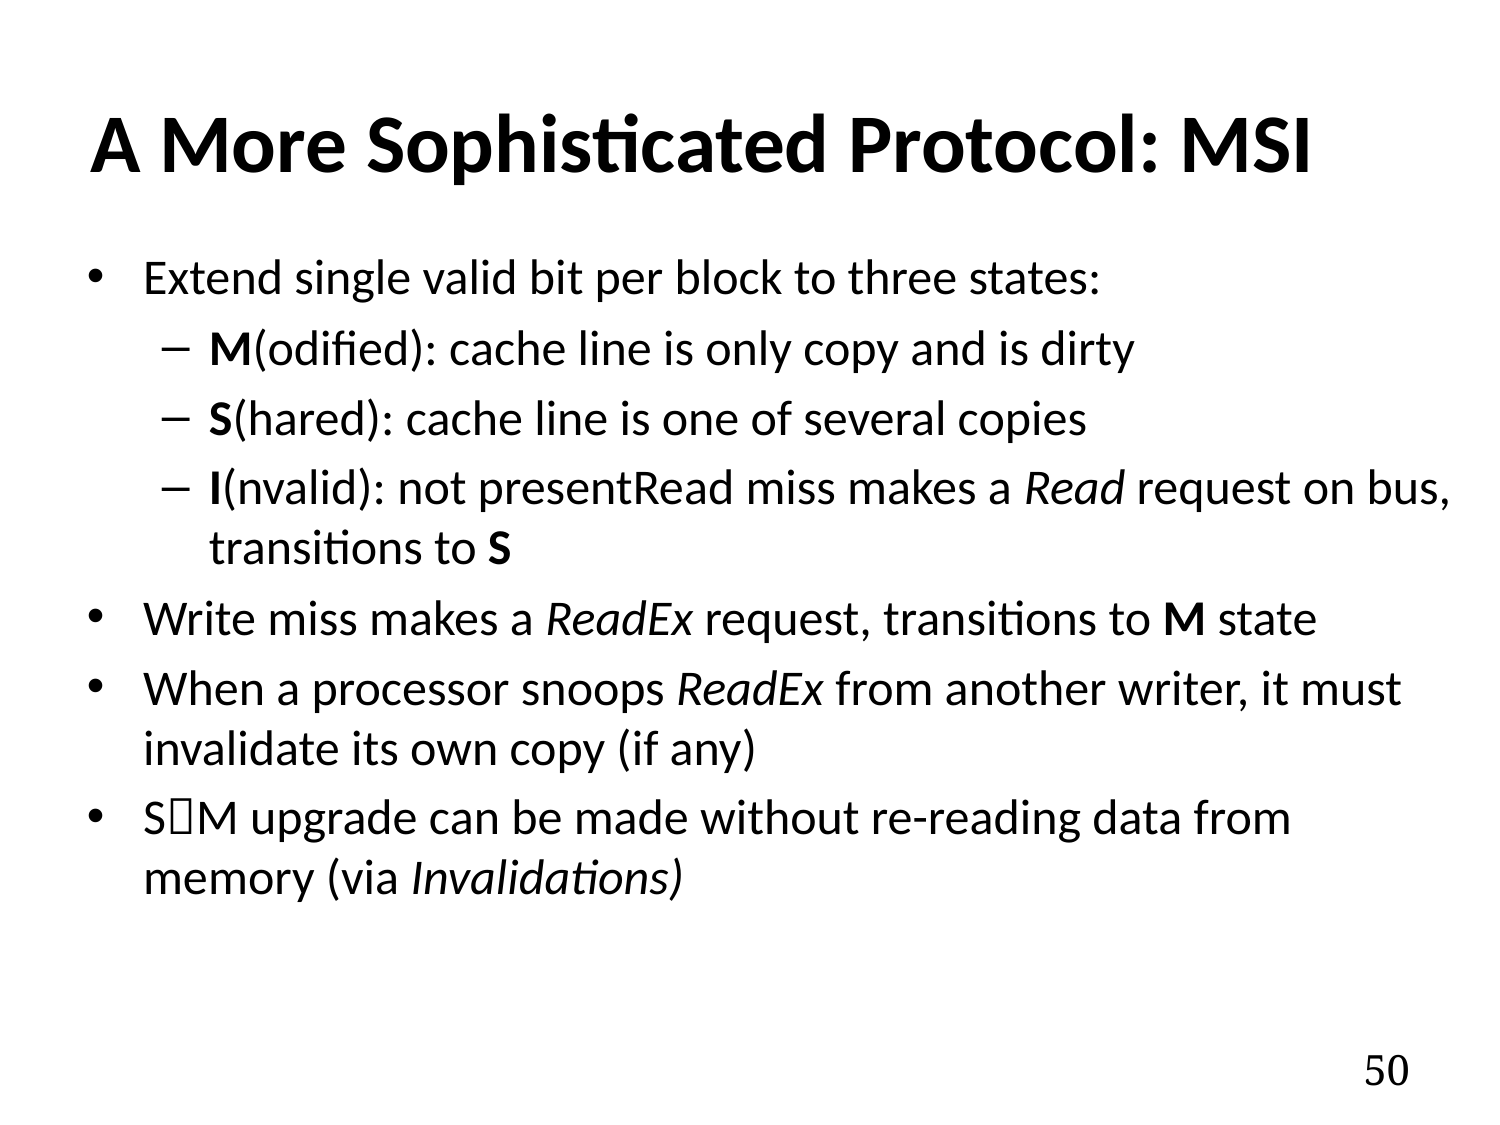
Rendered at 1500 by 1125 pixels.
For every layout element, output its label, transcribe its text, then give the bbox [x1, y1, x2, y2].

title A More Sophisticated Protocol: MSI [75, 45, 1425, 233]
list Extend single valid bit per block to three states: M(odified): cache line is only copy and is dirty S(hared): cache line is one of several copies I(nvalid): not presentRead miss makes a Read request on bus, transitions to S Write miss makes a ReadEx request, transitions to M state When a processor snoops ReadEx from another writer, it must invalidate its own copy (if any) SM upgrade can be made without re-reading data from memory (via Invalidations) [71, 237, 1485, 1090]
slide_number 50 [1074, 1042, 1425, 1103]
